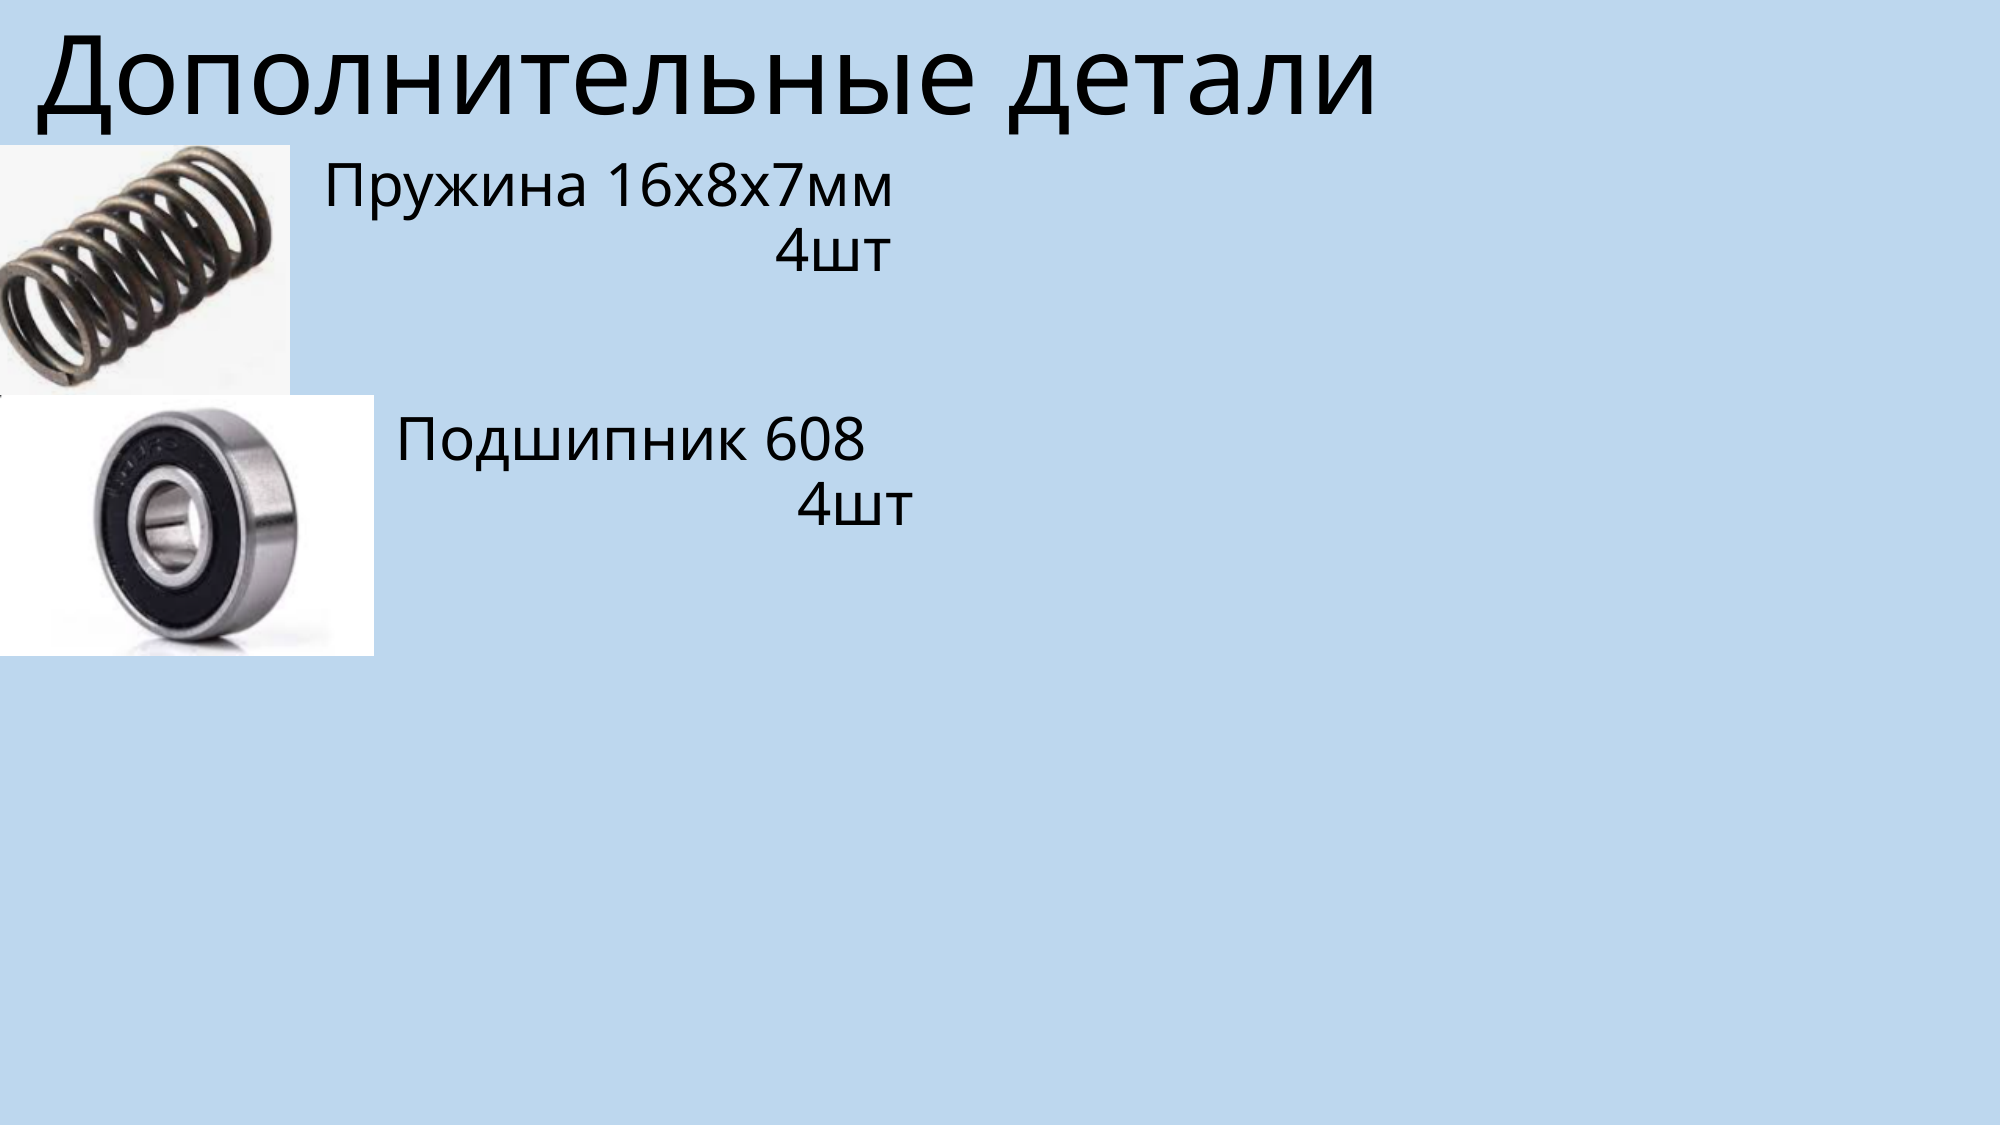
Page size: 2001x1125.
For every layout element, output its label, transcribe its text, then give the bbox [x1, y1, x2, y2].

text_box Пружина 16x8x7мм 4шт [290, 145, 946, 292]
text_box Подшипник 608 4шт [374, 400, 968, 546]
title Дополнительные детали [0, 0, 1419, 146]
picture [0, 145, 374, 656]
